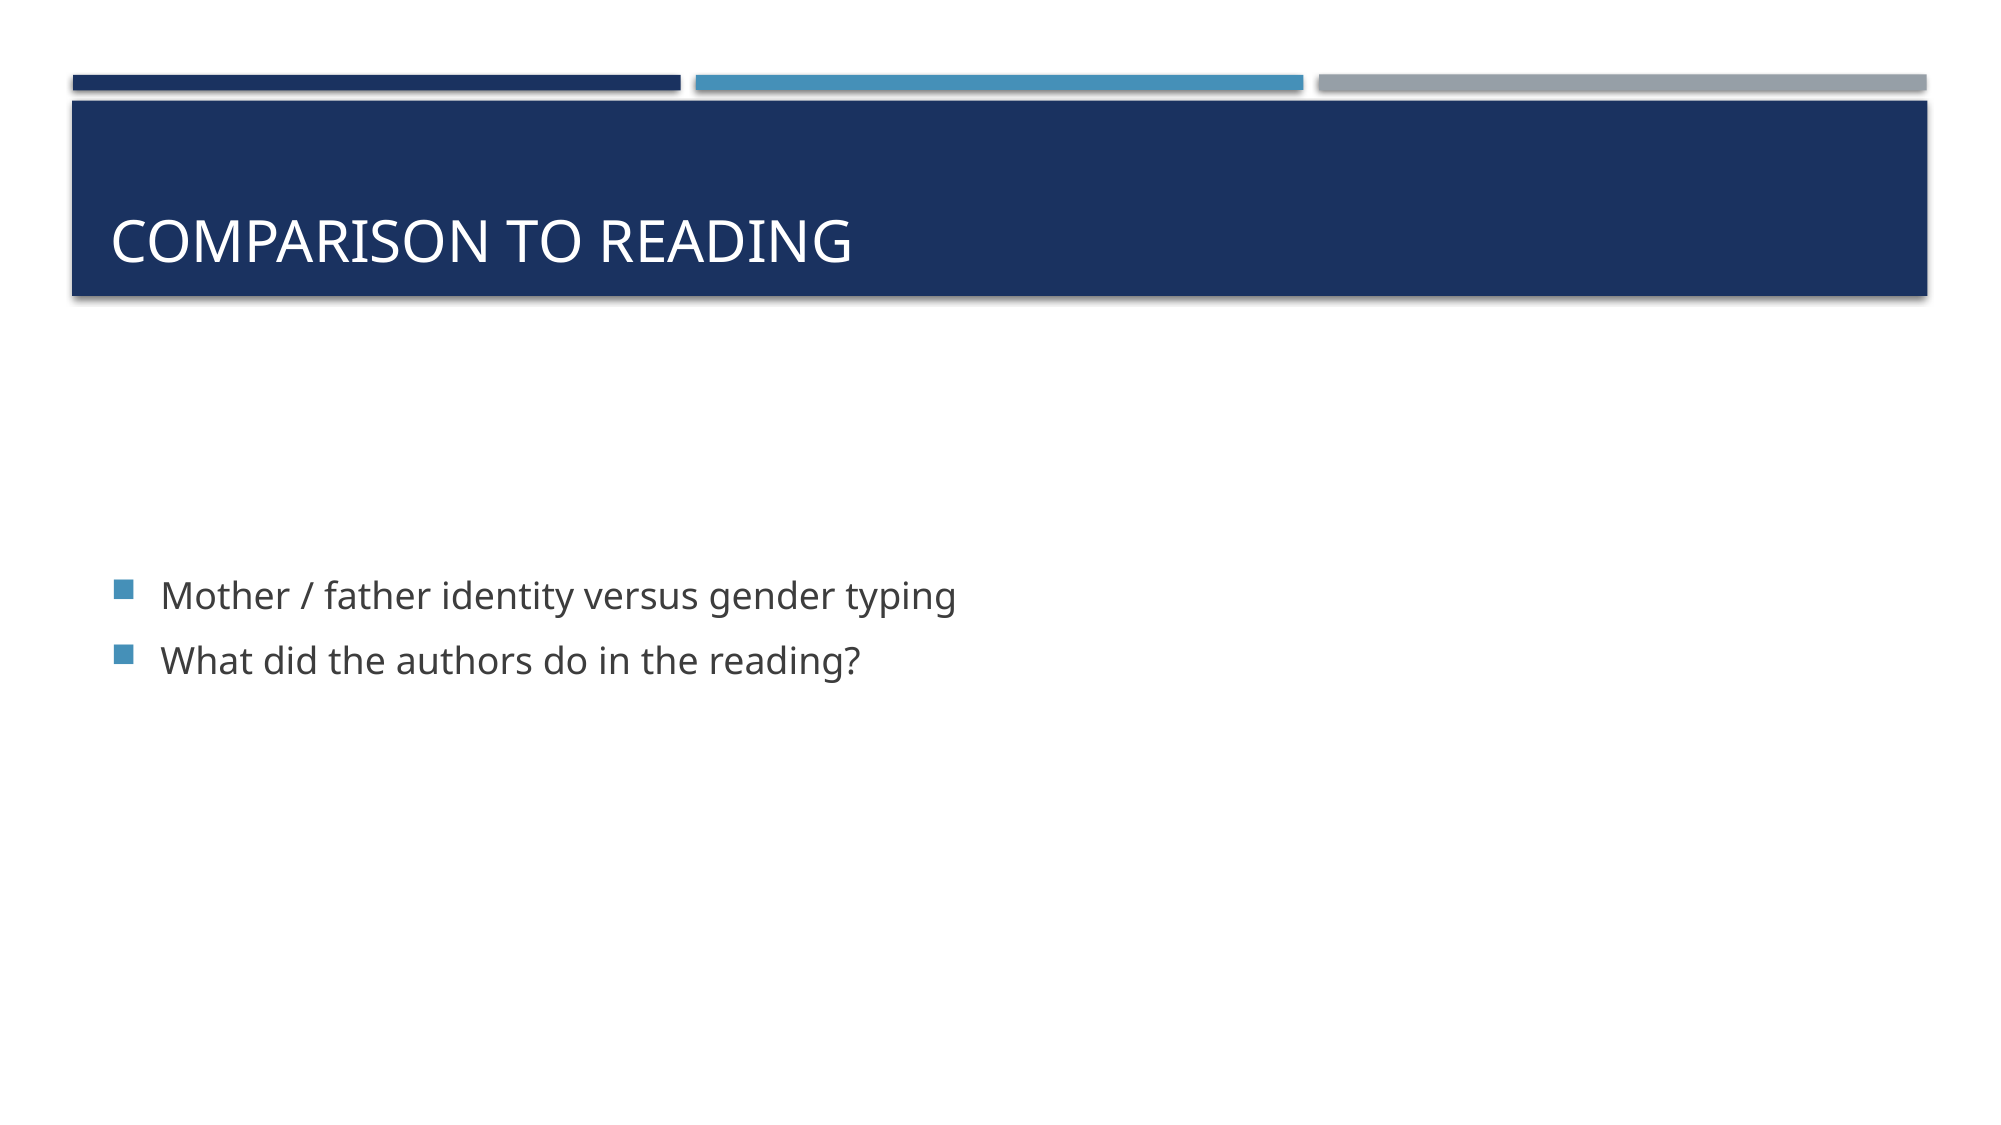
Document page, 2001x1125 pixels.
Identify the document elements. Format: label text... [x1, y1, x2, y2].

list Mother / father identity versus gender typing What did the authors do in the reading? [95, 357, 1905, 962]
title Comparison to Reading [95, 115, 1905, 282]
